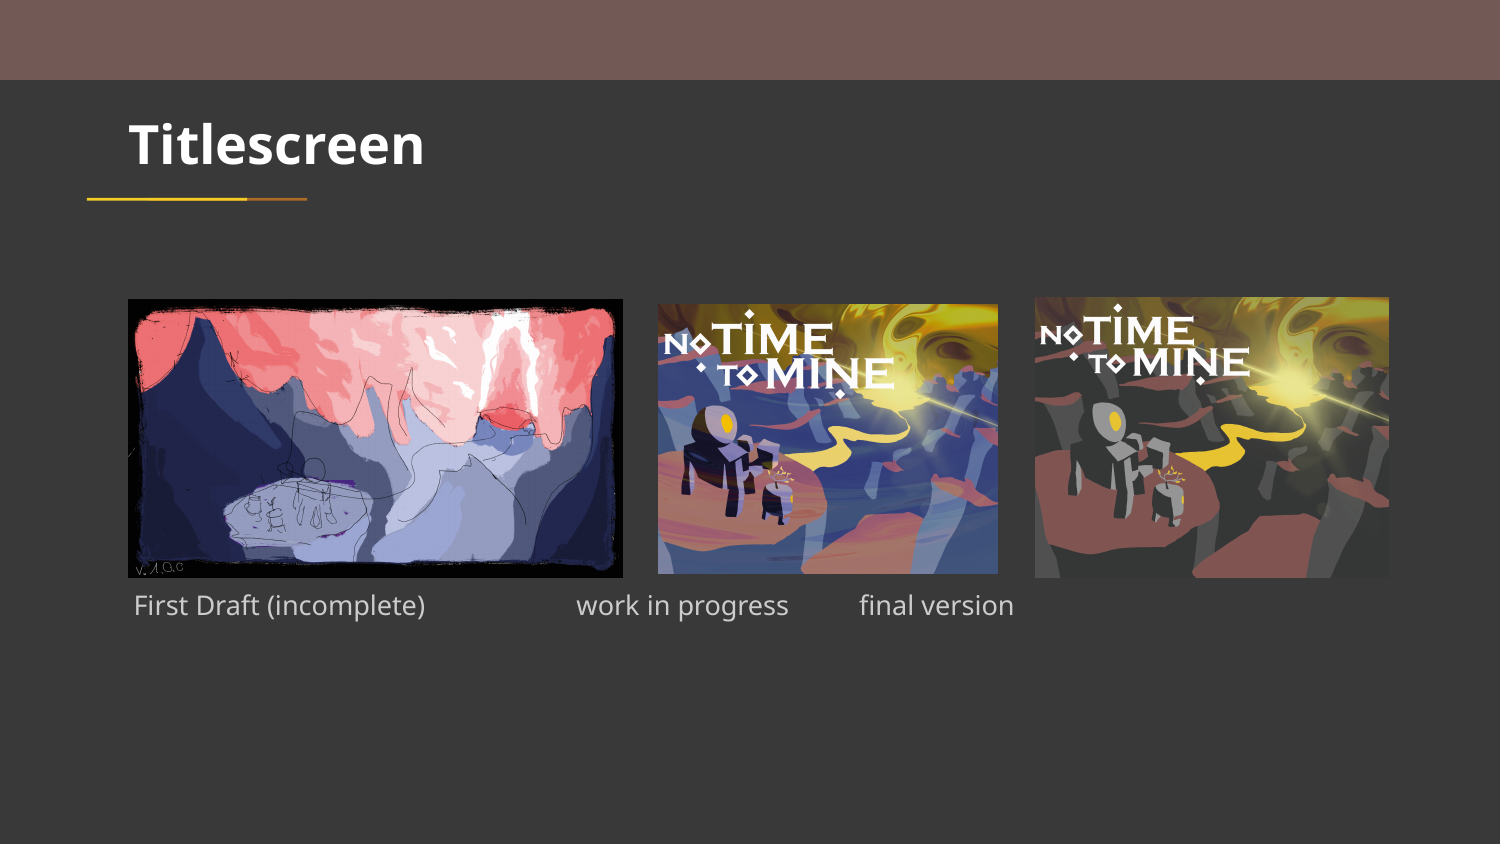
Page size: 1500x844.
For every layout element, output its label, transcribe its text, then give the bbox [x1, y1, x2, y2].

picture [128, 299, 623, 578]
text_box First Draft (incomplete) work in progress final version [83, 573, 1433, 676]
picture [658, 304, 998, 574]
title Titlescreen [113, 95, 1462, 222]
picture [1035, 296, 1389, 578]
